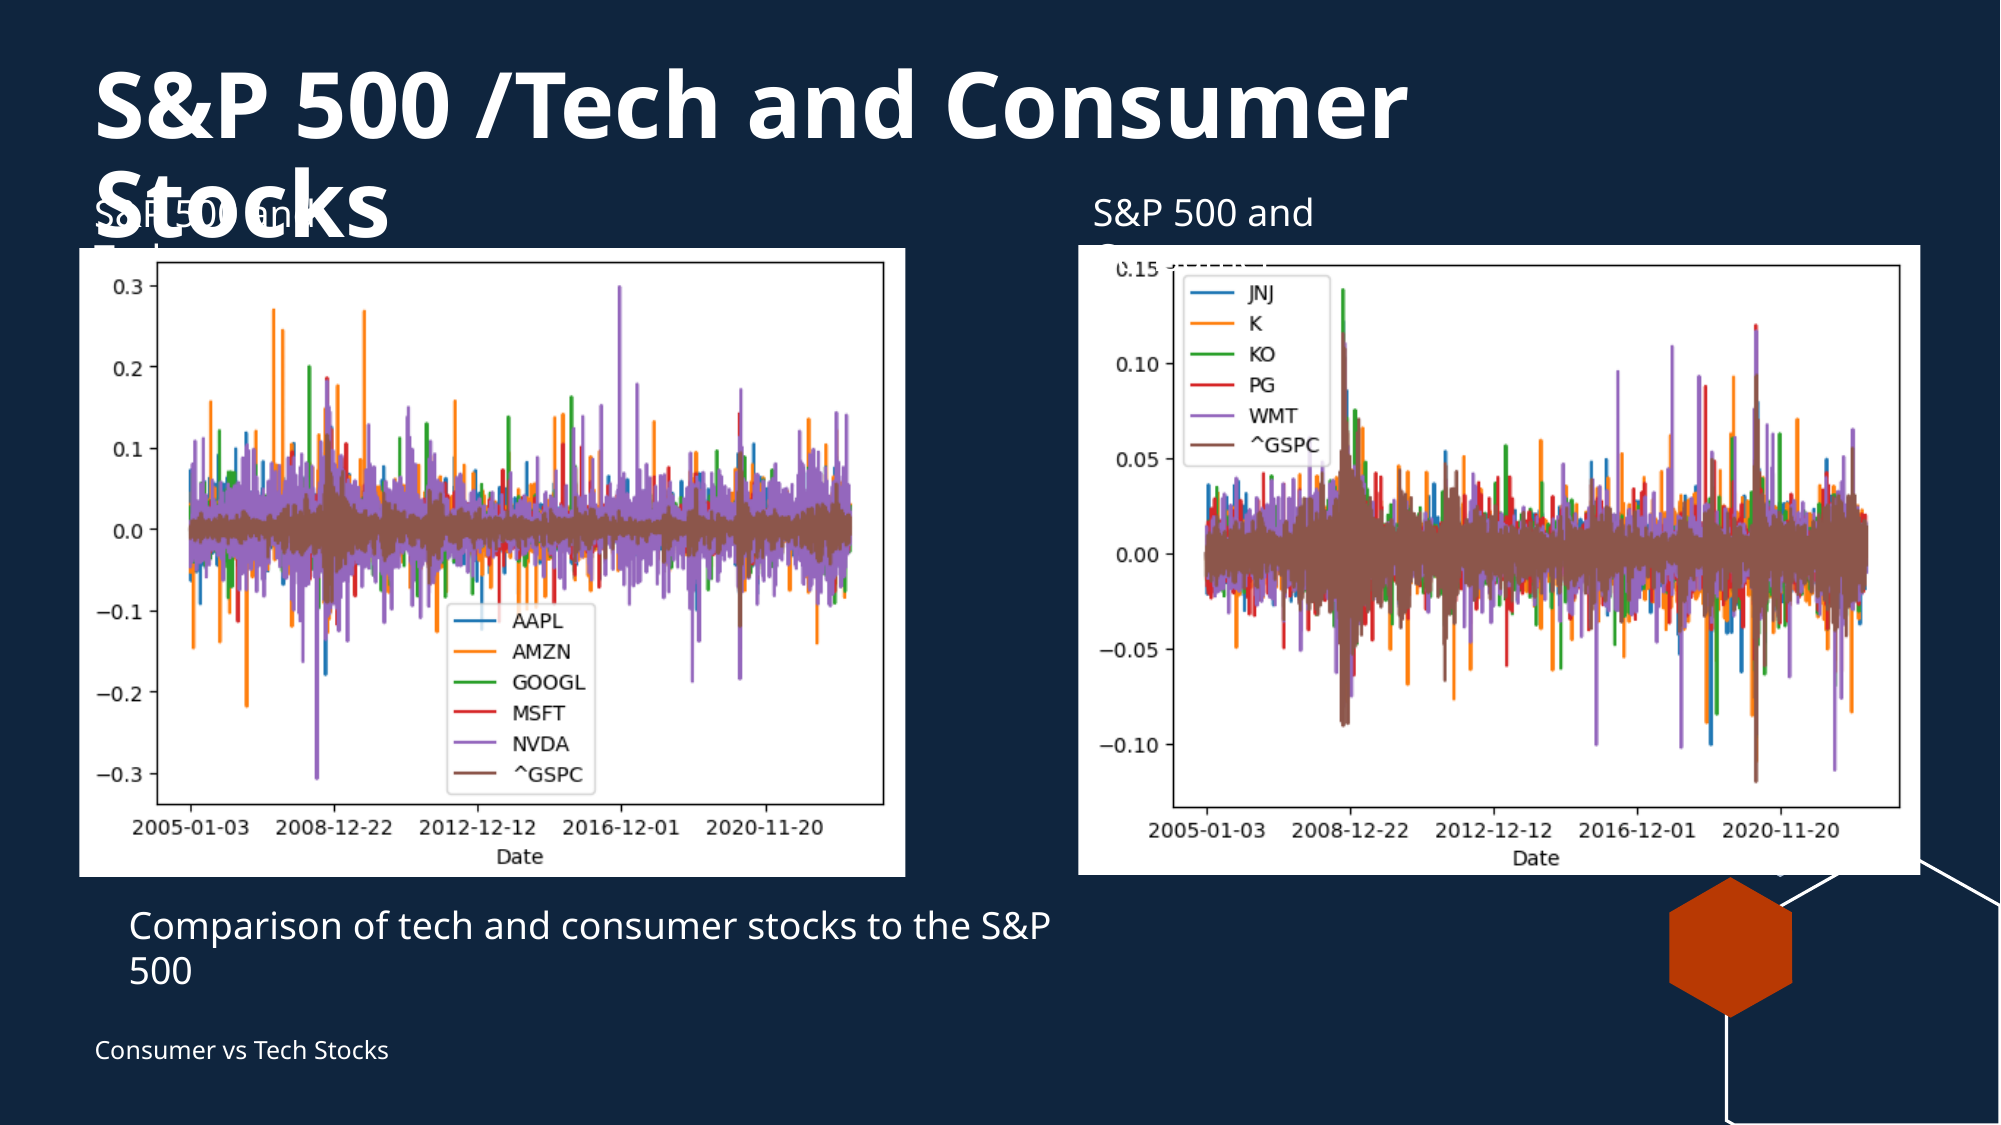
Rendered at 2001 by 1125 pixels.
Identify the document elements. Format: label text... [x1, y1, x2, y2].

text_box S&P 500 and Tech [79, 183, 411, 248]
picture [1078, 245, 1921, 875]
text_box S&P 500 and Consumer [1078, 181, 1501, 245]
title S&P 500 /Tech and Consumer Stocks [79, 52, 1501, 159]
footer Consumer vs Tech Stocks [79, 1020, 755, 1080]
text_box Comparison of tech and consumer stocks to the S&P 500 [113, 895, 1094, 1000]
picture [79, 248, 906, 877]
